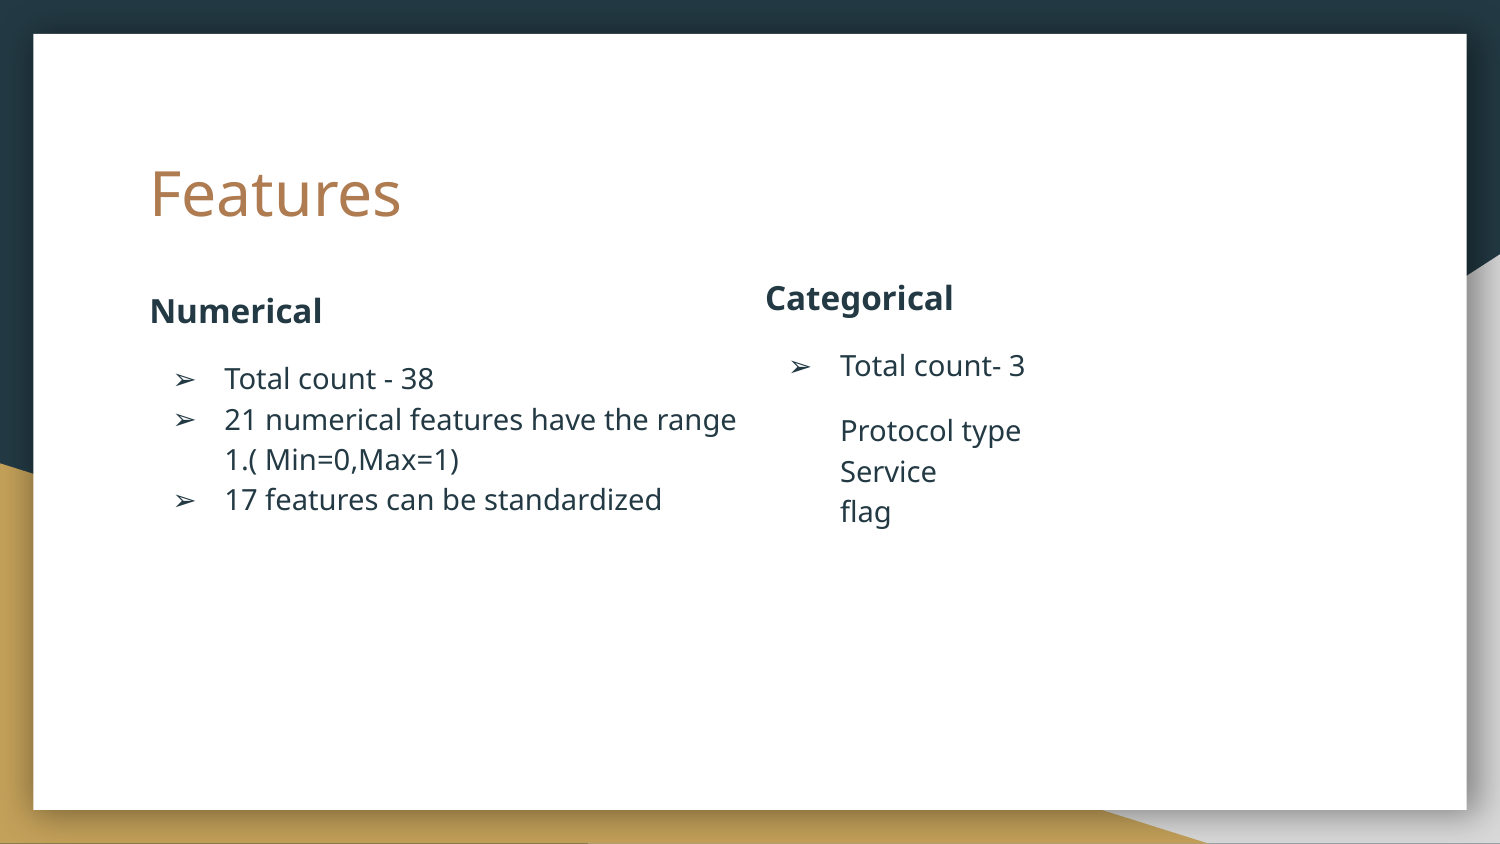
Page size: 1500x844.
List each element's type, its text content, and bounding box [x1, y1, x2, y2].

list Categorical Total count- 3 Protocol type Service flag [750, 256, 1407, 817]
list Numerical Total count - 38 21 numerical features have the range 1.( Min=0,Max=1) 17 features can be standardized [134, 269, 768, 830]
title Features [134, 138, 1366, 269]
